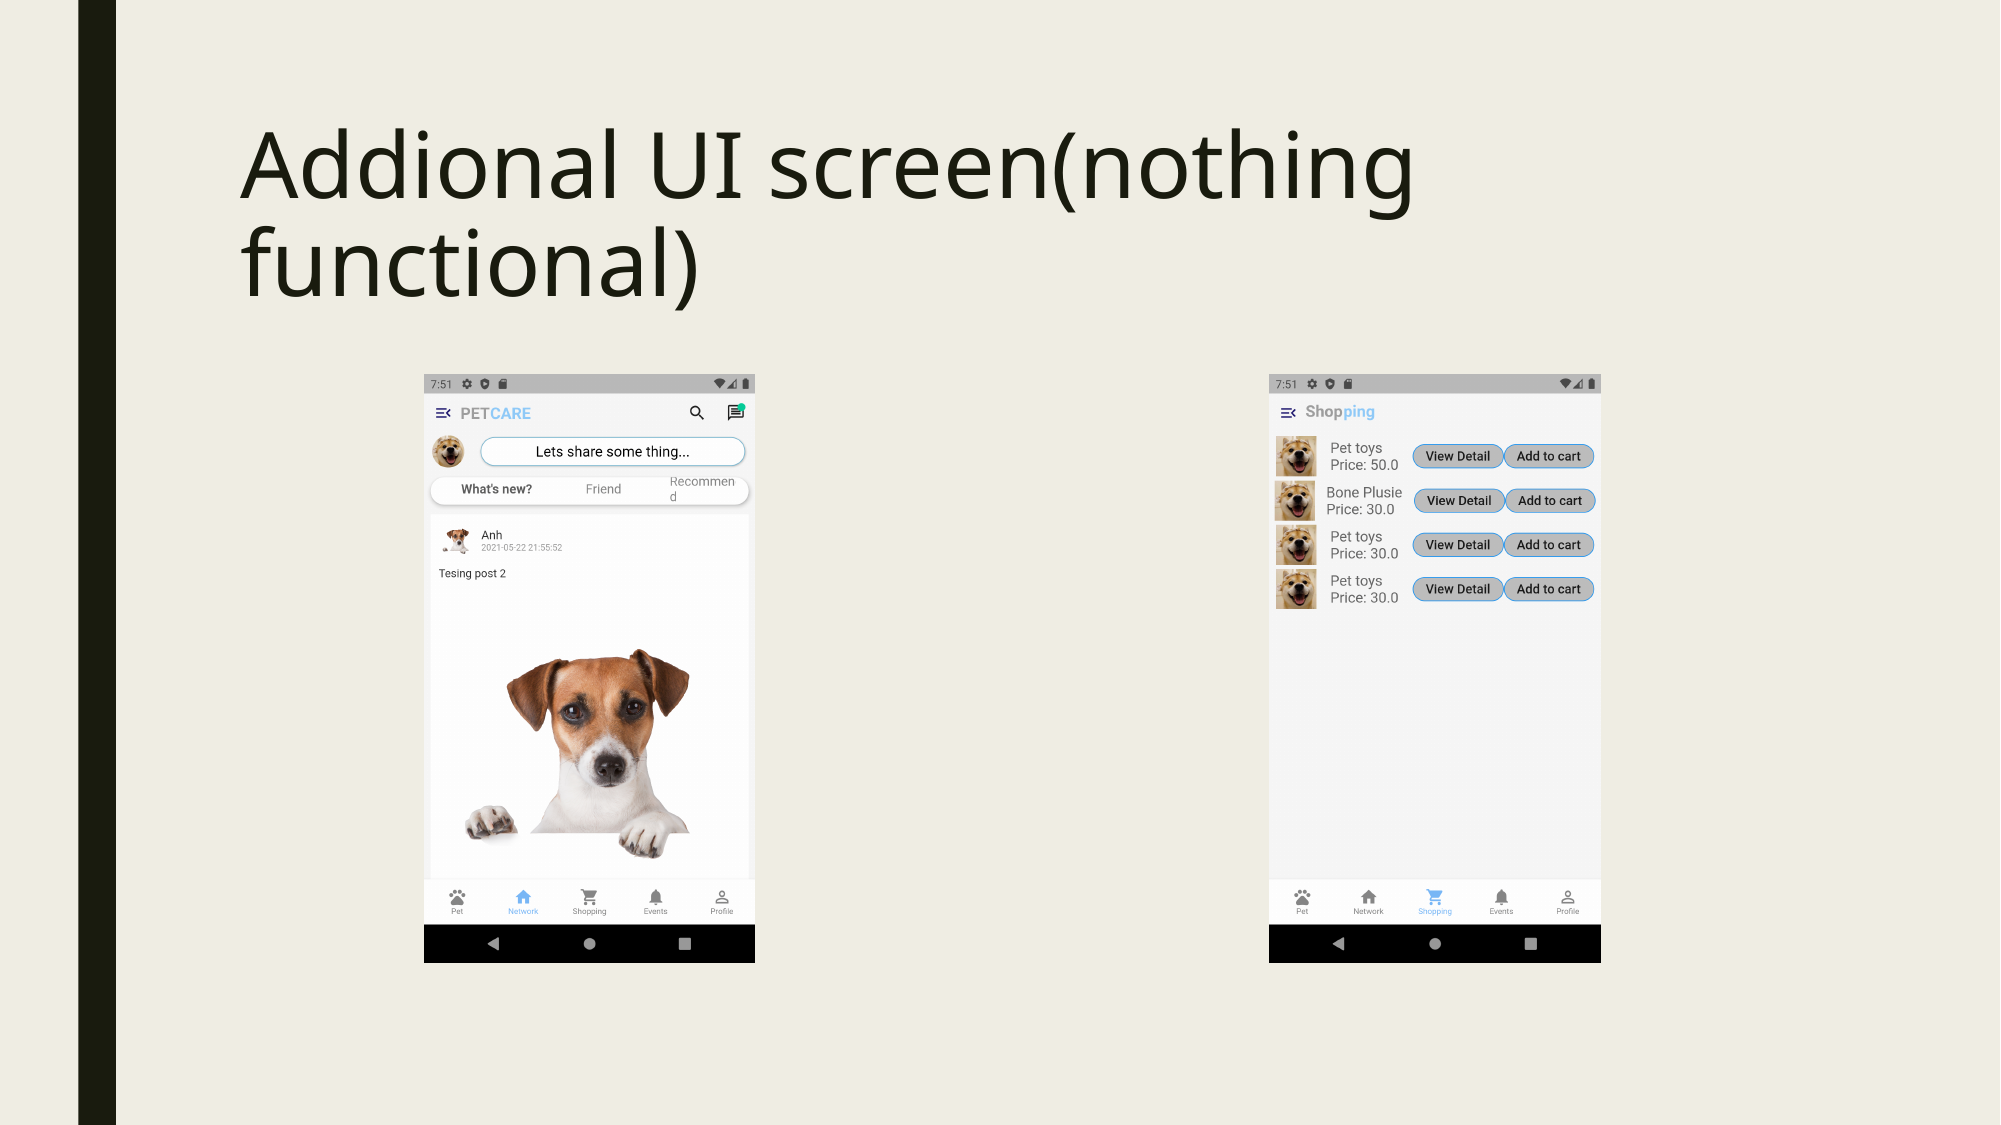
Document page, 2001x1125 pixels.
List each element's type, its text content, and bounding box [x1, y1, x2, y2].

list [424, 374, 755, 963]
title Addional UI screen(nothing functional) [225, 112, 1800, 357]
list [1269, 374, 1601, 963]
